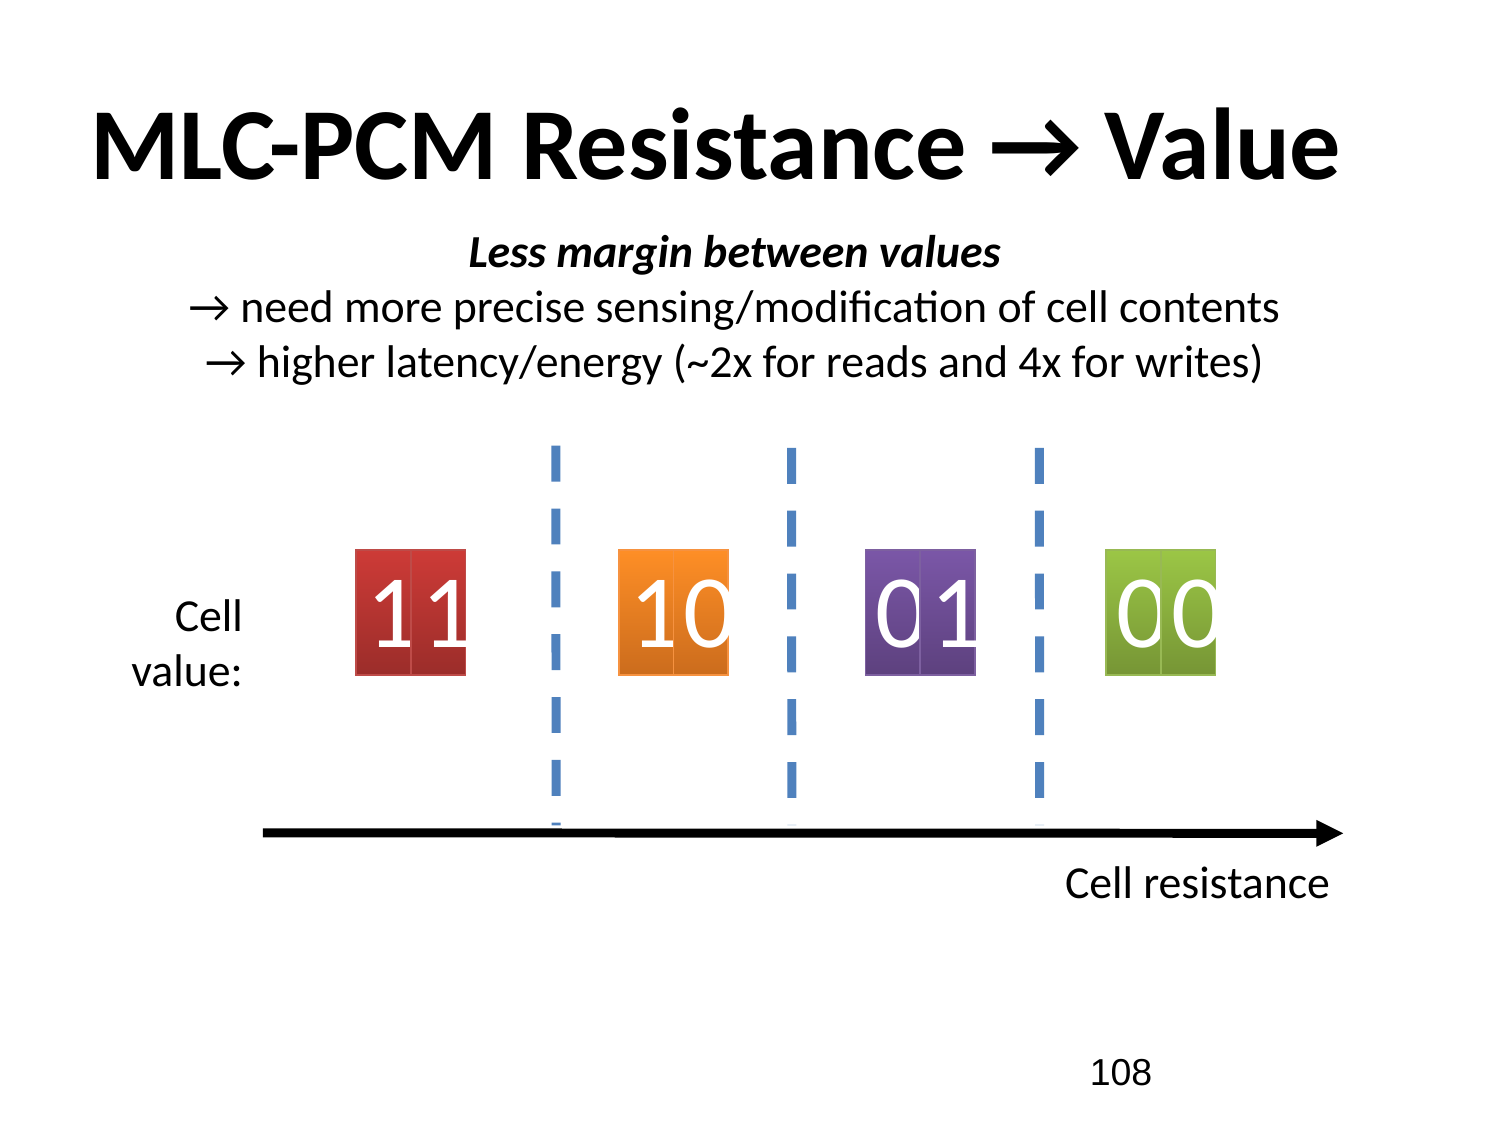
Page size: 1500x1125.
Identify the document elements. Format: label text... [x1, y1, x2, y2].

text_box 0 [673, 549, 728, 675]
text_box Less margin between values → need more precise sensing/modification of cell contents → higher latency/energy (~2x for reads and 4x for writes) [135, 216, 1332, 393]
text_box Cell resistance [1040, 847, 1341, 914]
text_box 0 [1106, 549, 1160, 675]
text_box 1 [356, 549, 410, 675]
text_box 0 [1160, 549, 1216, 675]
text_box 0 [865, 549, 920, 675]
text_box 1 [920, 549, 975, 675]
title MLC-PCM Resistance → Value [75, 44, 1425, 233]
slide_number 108 [1074, 1042, 1425, 1103]
text_box 1 [618, 549, 673, 675]
text_box Cell value: [56, 580, 254, 701]
text_box 1 [410, 549, 466, 675]
